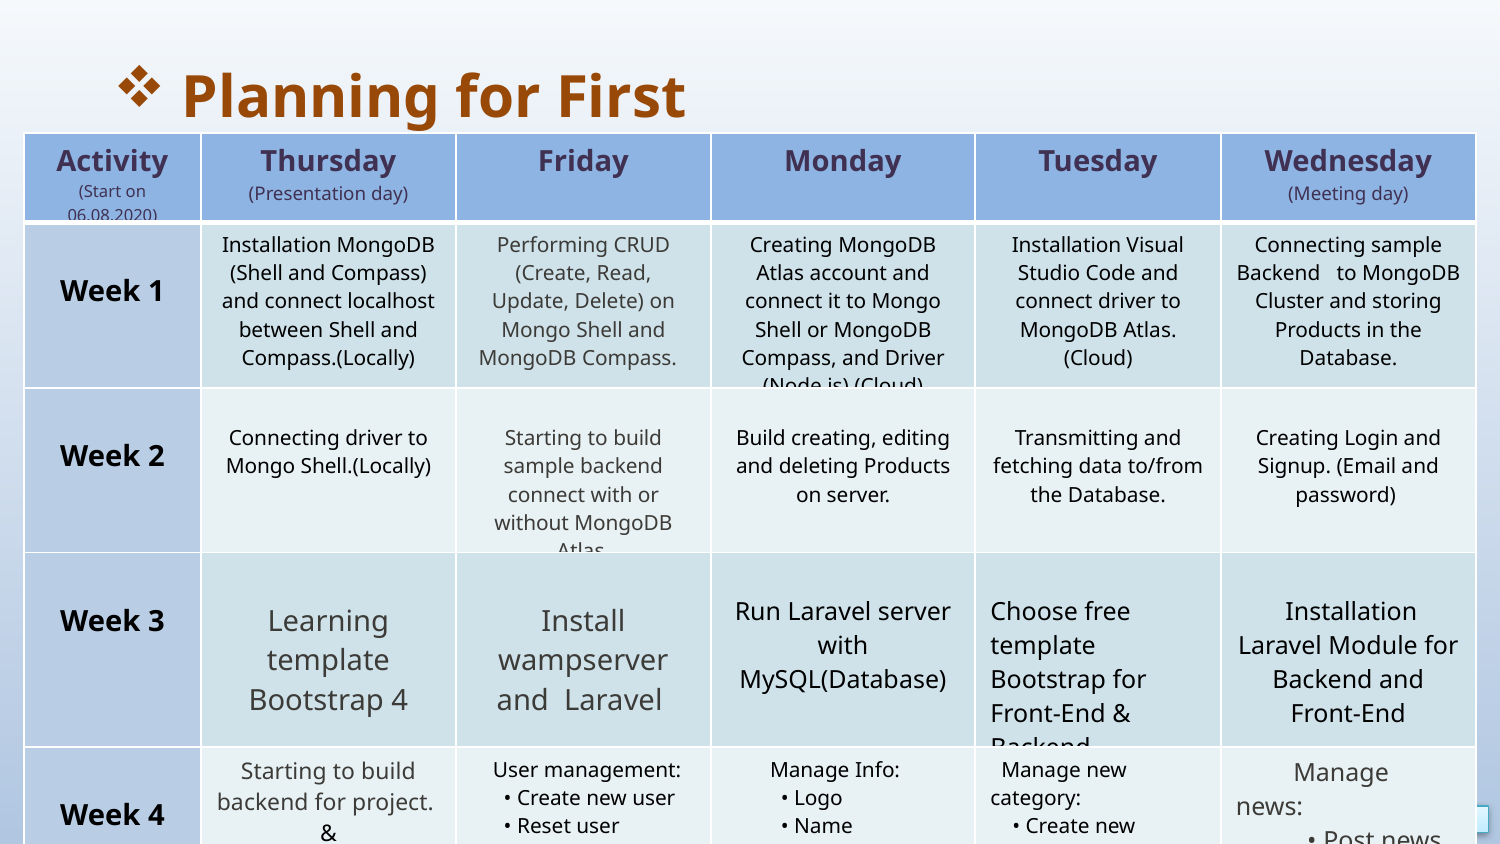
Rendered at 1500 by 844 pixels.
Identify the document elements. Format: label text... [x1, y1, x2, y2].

table_cell Starting to build backend for project. & Creating Login and Signup. [202, 748, 455, 844]
table_cell Connecting sample Backend to MongoDB Cluster and storing Products in the Database. [1222, 225, 1475, 387]
table_header Monday [712, 134, 974, 220]
text_box Planning for First Month [98, 51, 849, 132]
table_cell Week 2 [25, 389, 200, 552]
table_cell Manage new category: • Create new category • Edit and delete exiting categories. [976, 748, 1220, 844]
table_cell Manage Info: • Logo • Name • Contact info • Map • Social [712, 748, 974, 844]
table_cell Run Laravel server with MySQL(Database) [712, 553, 974, 746]
table_cell Installation MongoDB (Shell and Compass) and connect localhost between Shell and Compass.(Locally) [202, 225, 455, 387]
table_cell Connecting driver to Mongo Shell.(Locally) [202, 389, 455, 552]
text_box PAGE 02 [1477, 805, 1489, 833]
table_cell Creating Login and Signup. (Email and password) [1222, 389, 1475, 552]
table_header Activity (Start on 06.08.2020) [25, 134, 200, 220]
table_cell Creating MongoDB Atlas account and connect it to Mongo Shell or MongoDB Compass, and Driver (Node.js).(Cloud) [712, 225, 974, 387]
table_cell Transmitting and fetching data to/from the Database. [976, 389, 1220, 552]
table_header Wednesday (Meeting day) [1222, 134, 1475, 220]
table_cell Build creating, editing and deleting Products on server. [712, 389, 974, 552]
table_cell Installation Laravel Module for Backend and Front-End [1222, 553, 1475, 746]
table_cell Learning template Bootstrap 4 [202, 553, 455, 746]
table_cell Manage news: • Post news • Edit news • Delete news [1222, 748, 1475, 844]
table_cell Choose free template Bootstrap for Front-End & Backend [976, 553, 1220, 746]
table_header Friday [457, 134, 710, 220]
table_cell Installation Visual Studio Code and connect driver to MongoDB Atlas.(Cloud) [976, 225, 1220, 387]
table_cell Performing CRUD (Create, Read, Update, Delete) on Mongo Shell and MongoDB Compass. [457, 225, 710, 387]
table_cell Week 4 [25, 748, 200, 844]
table_cell Week 3 [25, 553, 200, 746]
table_cell Starting to build sample backend connect with or without MongoDB Atlas. [457, 389, 710, 552]
table_cell Week 1 [25, 225, 200, 387]
table_cell Install wampserver and Laravel [457, 553, 710, 746]
table_header Tuesday [976, 134, 1220, 220]
table_cell User management: • Create new user • Reset user password • Delete and edit user [457, 748, 710, 844]
table_header Thursday (Presentation day) [202, 134, 455, 220]
